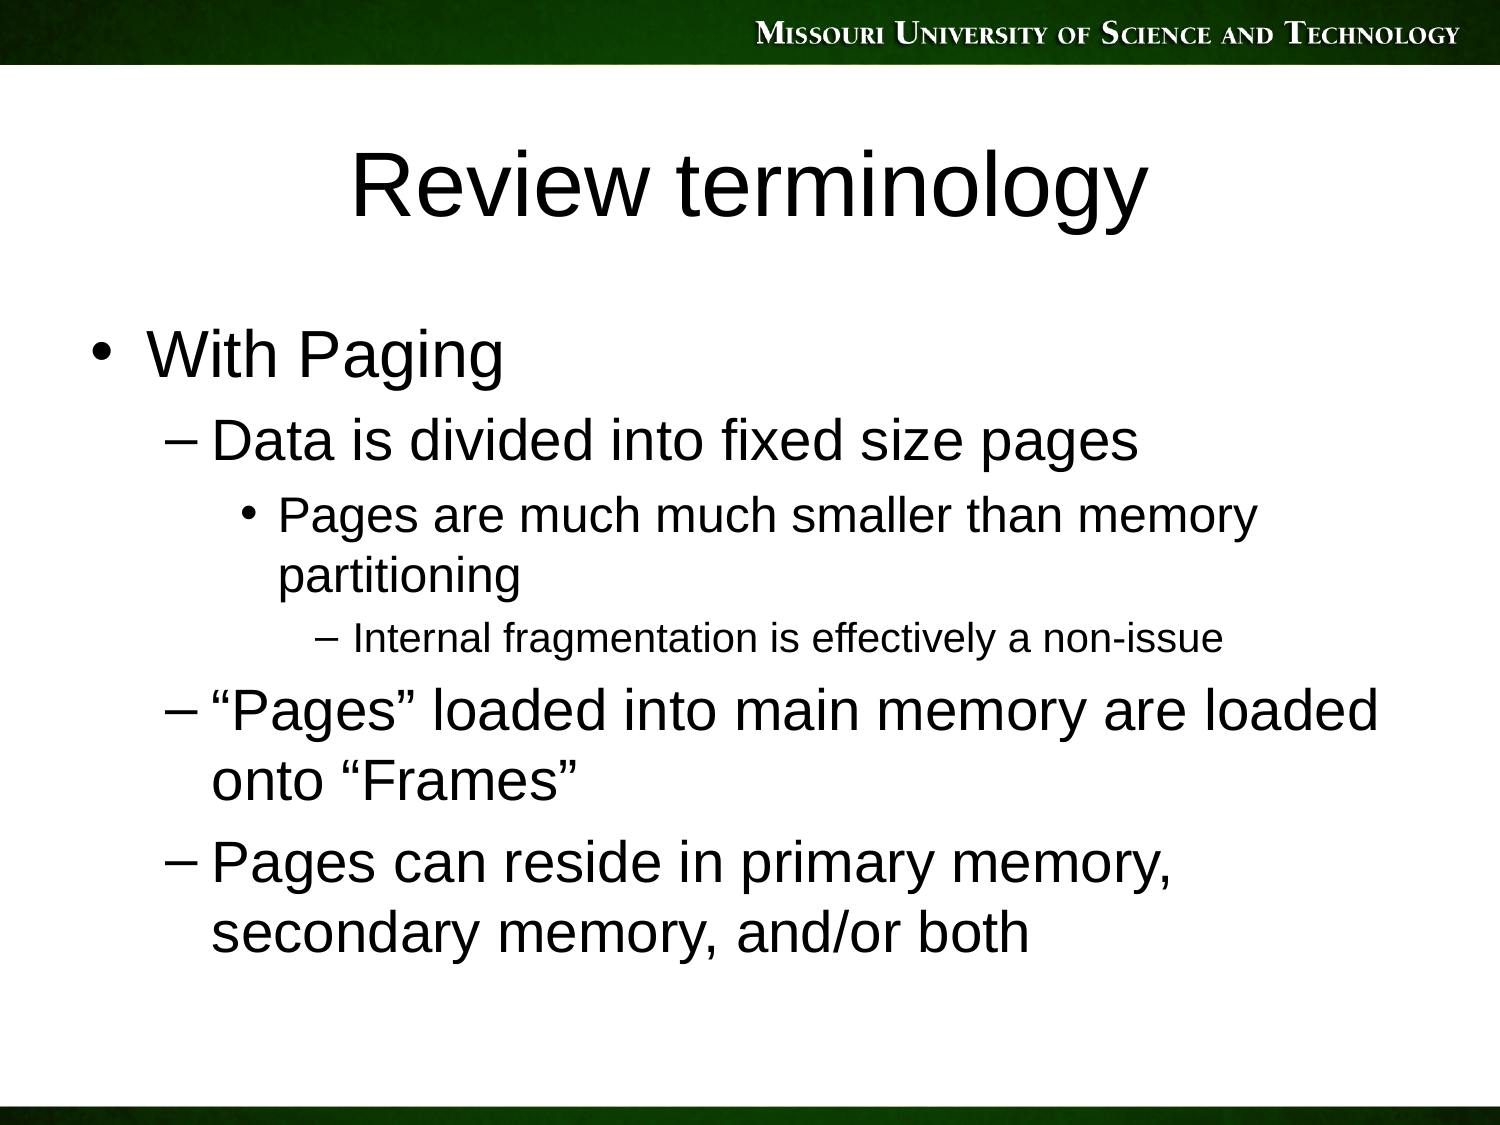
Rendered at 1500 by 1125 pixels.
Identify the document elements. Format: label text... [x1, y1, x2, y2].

list With Paging Data is divided into fixed size pages Pages are much much smaller than memory partitioning Internal fragmentation is effectively a non-issue “Pages” loaded into main memory are loaded onto “Frames” Pages can reside in primary memory, secondary memory, and/or both [75, 303, 1425, 996]
picture [0, 0, 1500, 1125]
title Review terminology [75, 85, 1425, 274]
